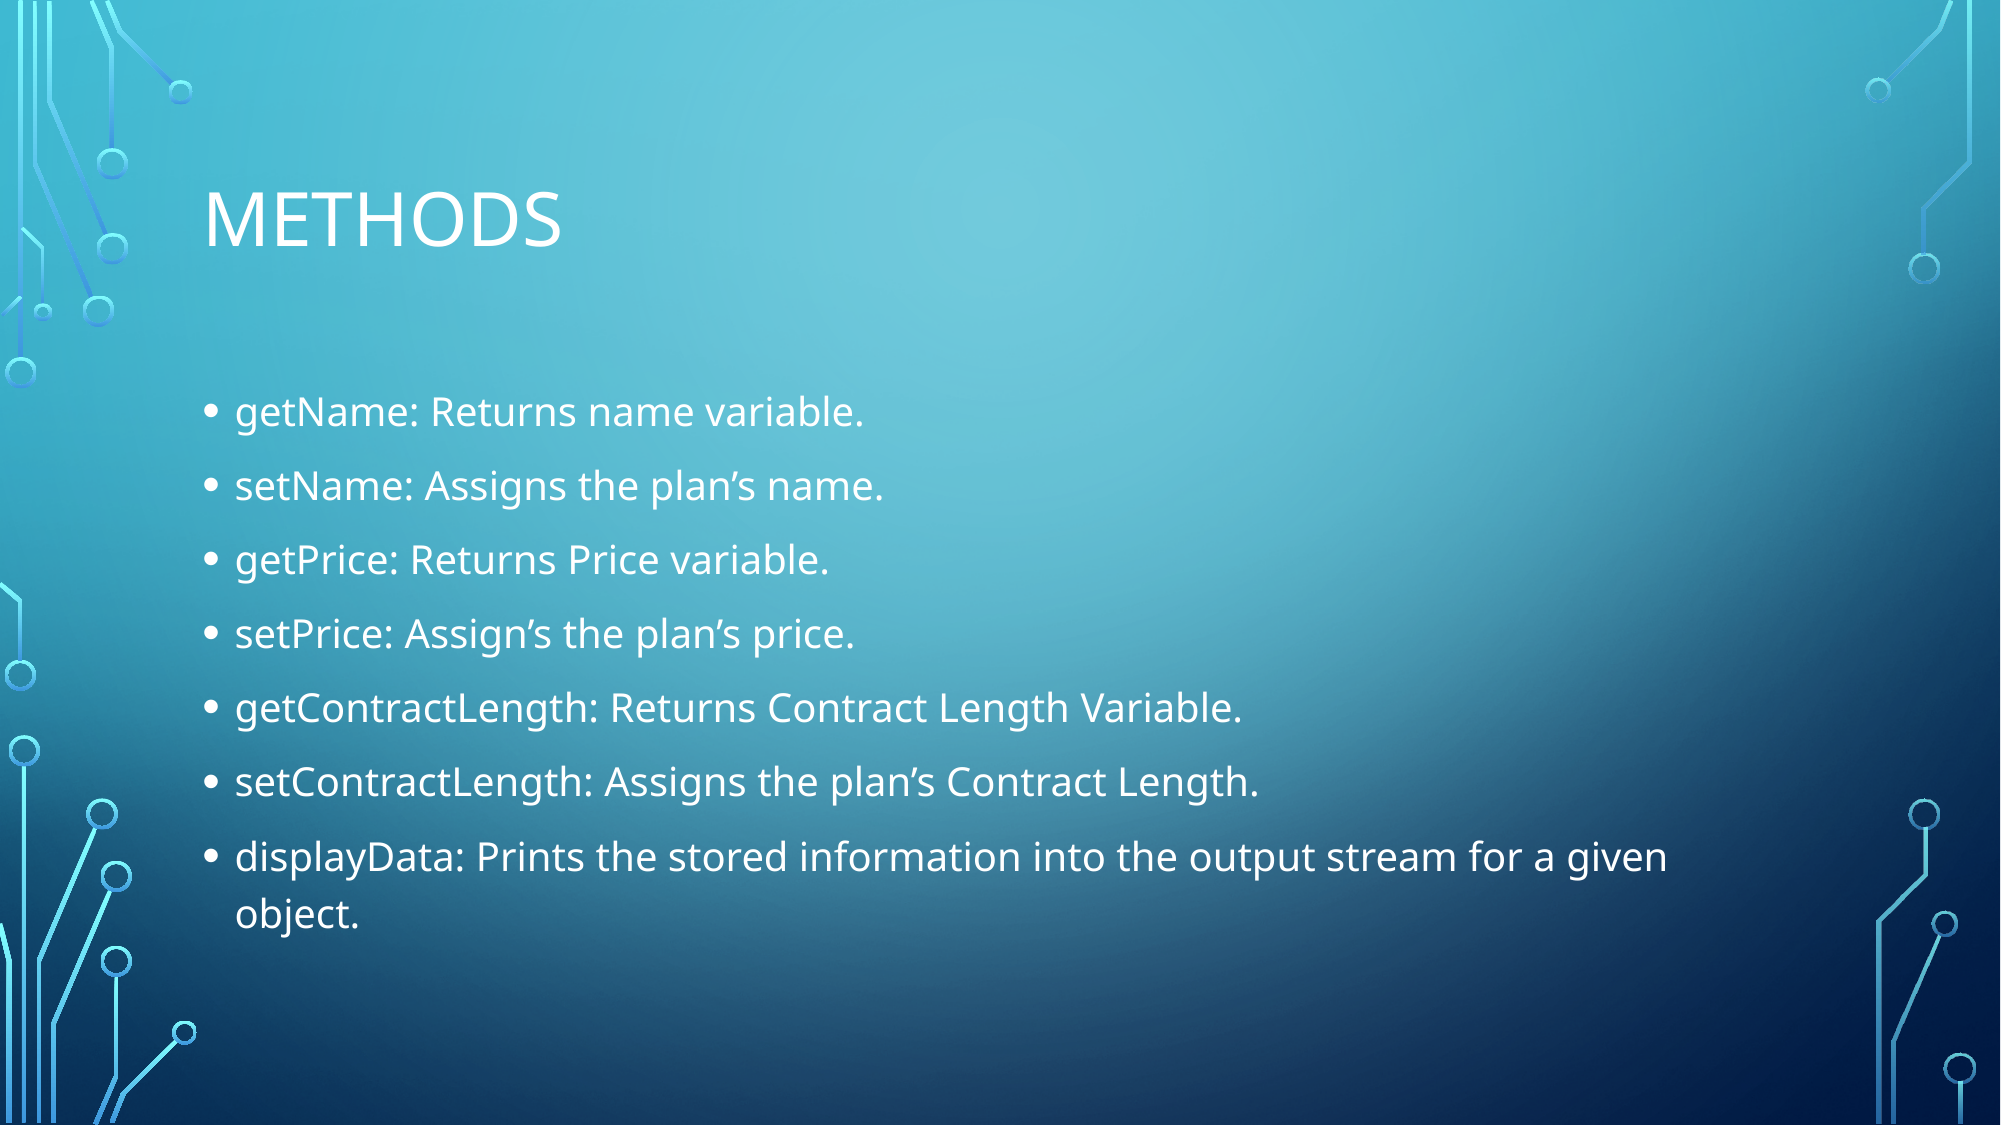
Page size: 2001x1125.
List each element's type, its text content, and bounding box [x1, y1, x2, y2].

list getName: Returns name variable. setName: Assigns the plan’s name. getPrice: Returns Price variable. setPrice: Assign’s the plan’s price. getContractLength: Returns Contract Length Variable. setContractLength: Assigns the plan’s Contract Length. displayData: Prints the stored information into the output stream for a given object. [187, 369, 1813, 950]
title Methods [187, 101, 1813, 344]
